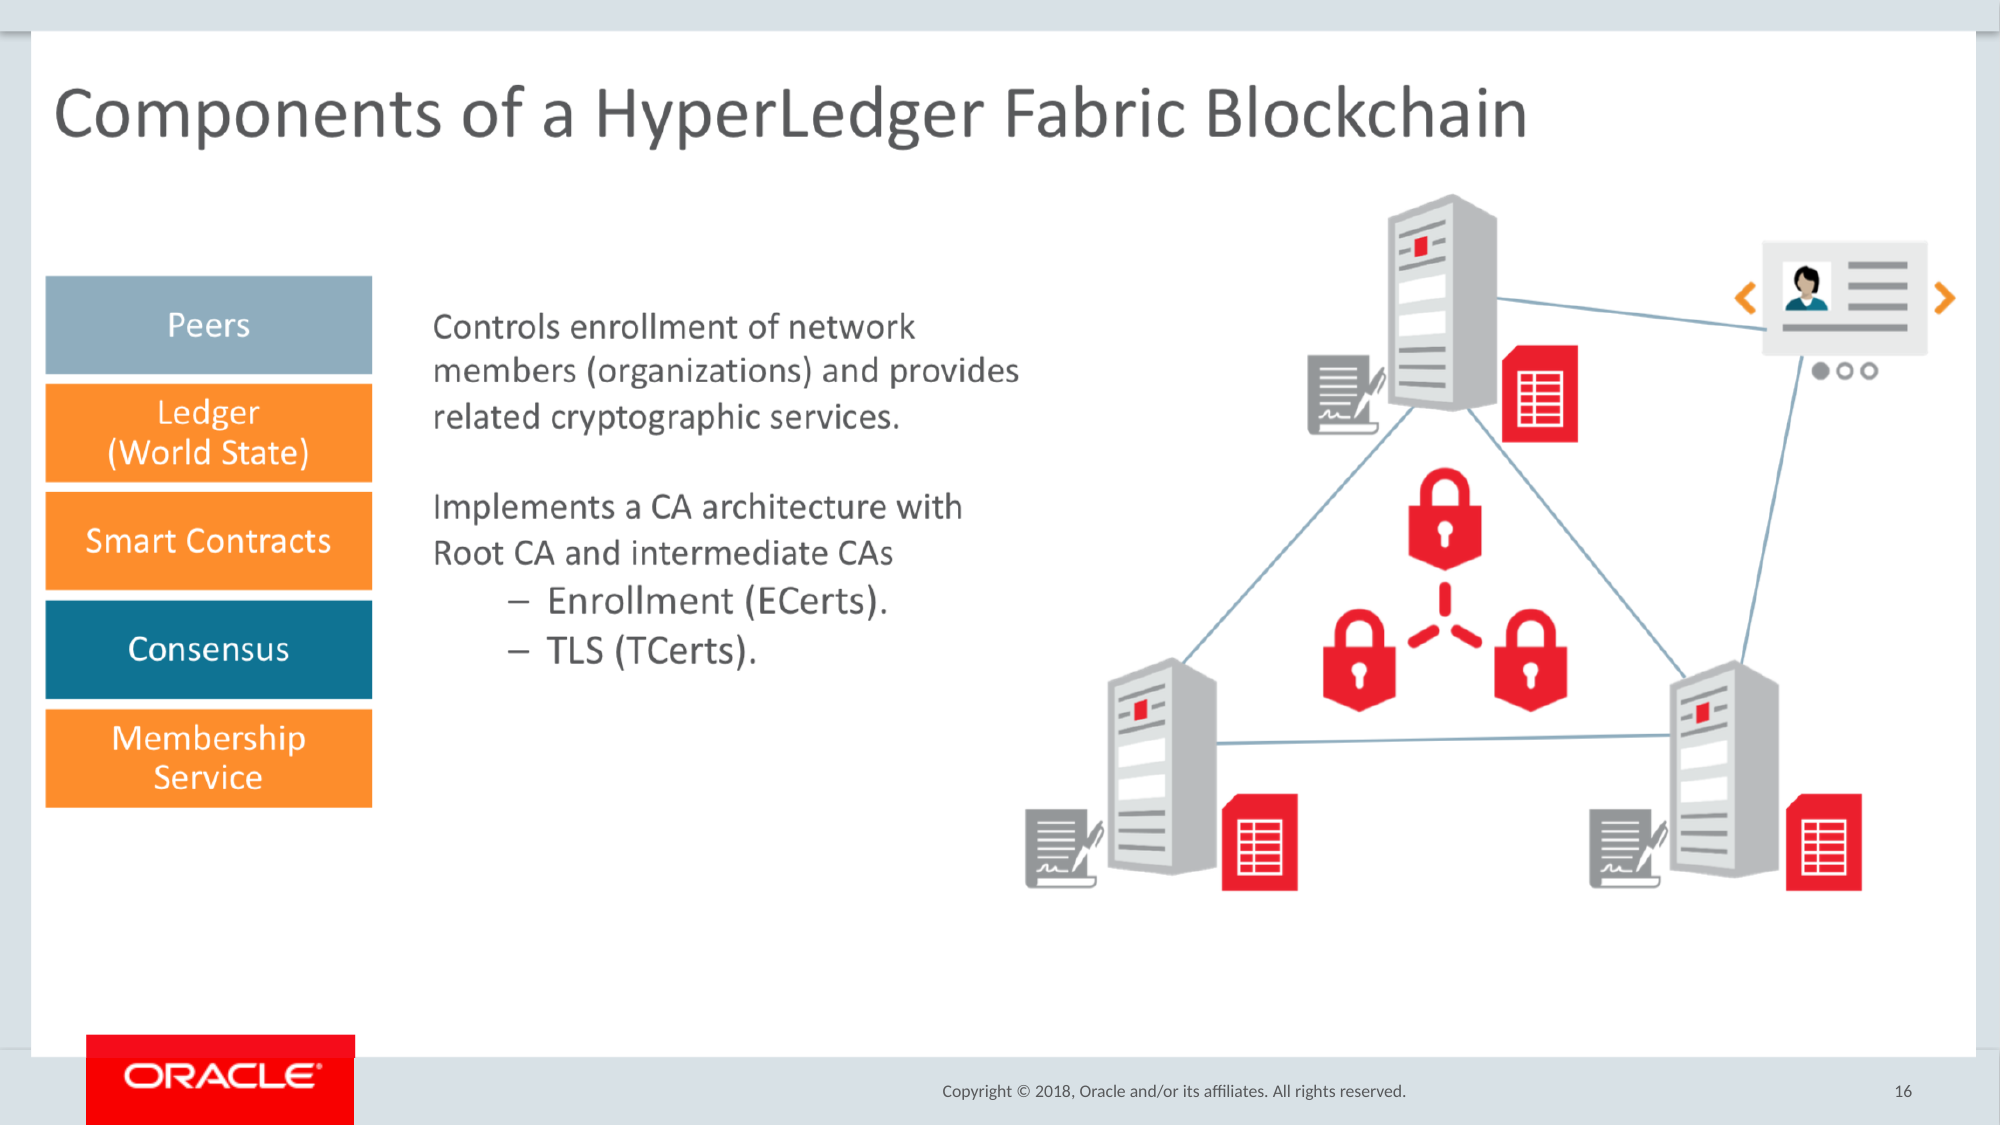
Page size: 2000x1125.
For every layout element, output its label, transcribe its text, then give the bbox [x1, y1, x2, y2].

slide_number 16 [1857, 1075, 1913, 1106]
picture [30, 28, 1976, 1125]
